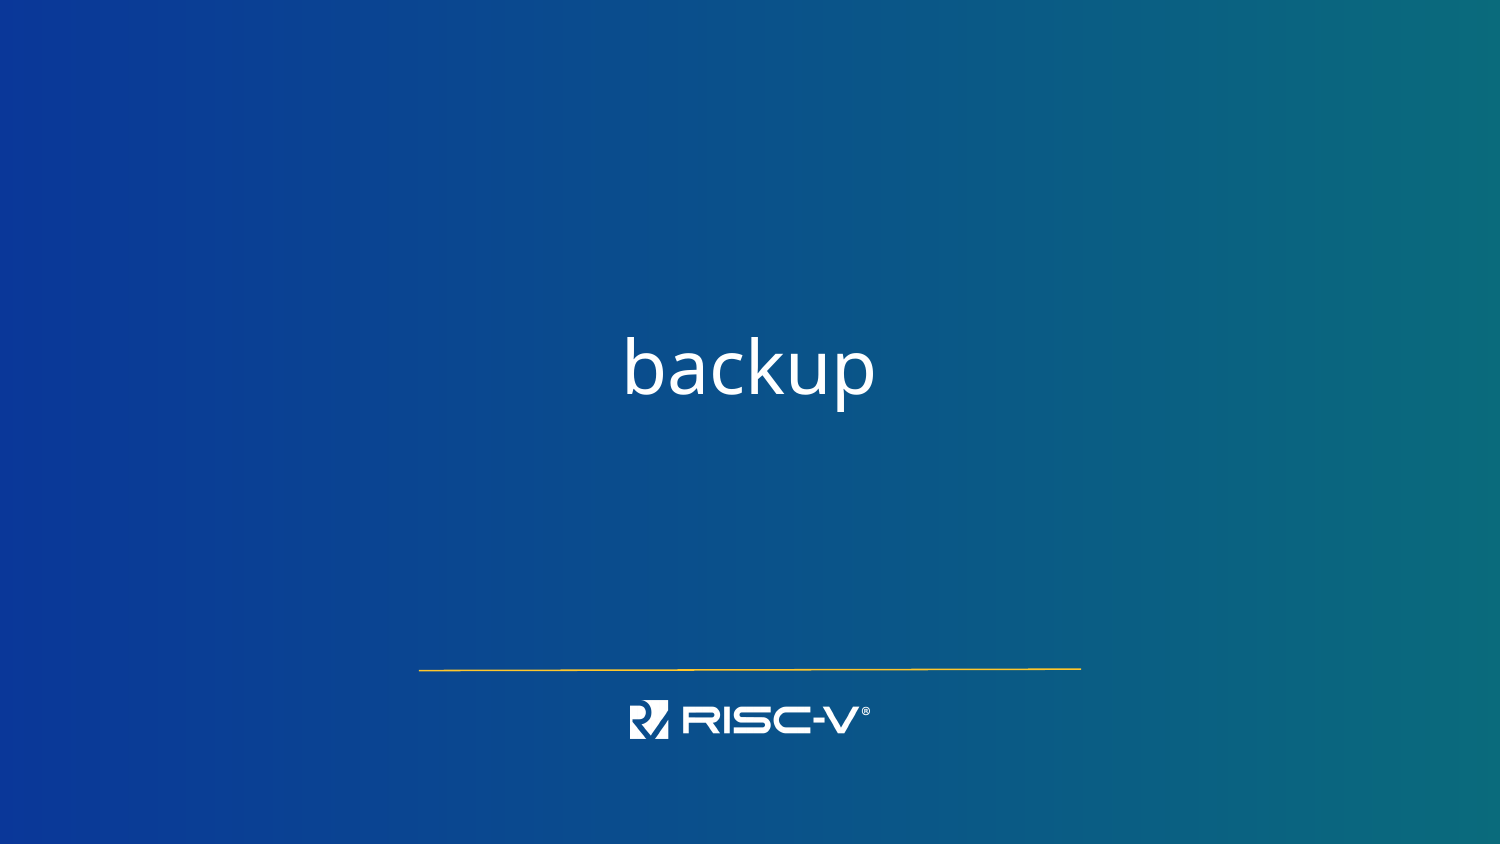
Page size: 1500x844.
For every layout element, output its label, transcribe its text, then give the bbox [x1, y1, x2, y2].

picture [630, 700, 870, 739]
title backup [42, 147, 1458, 581]
